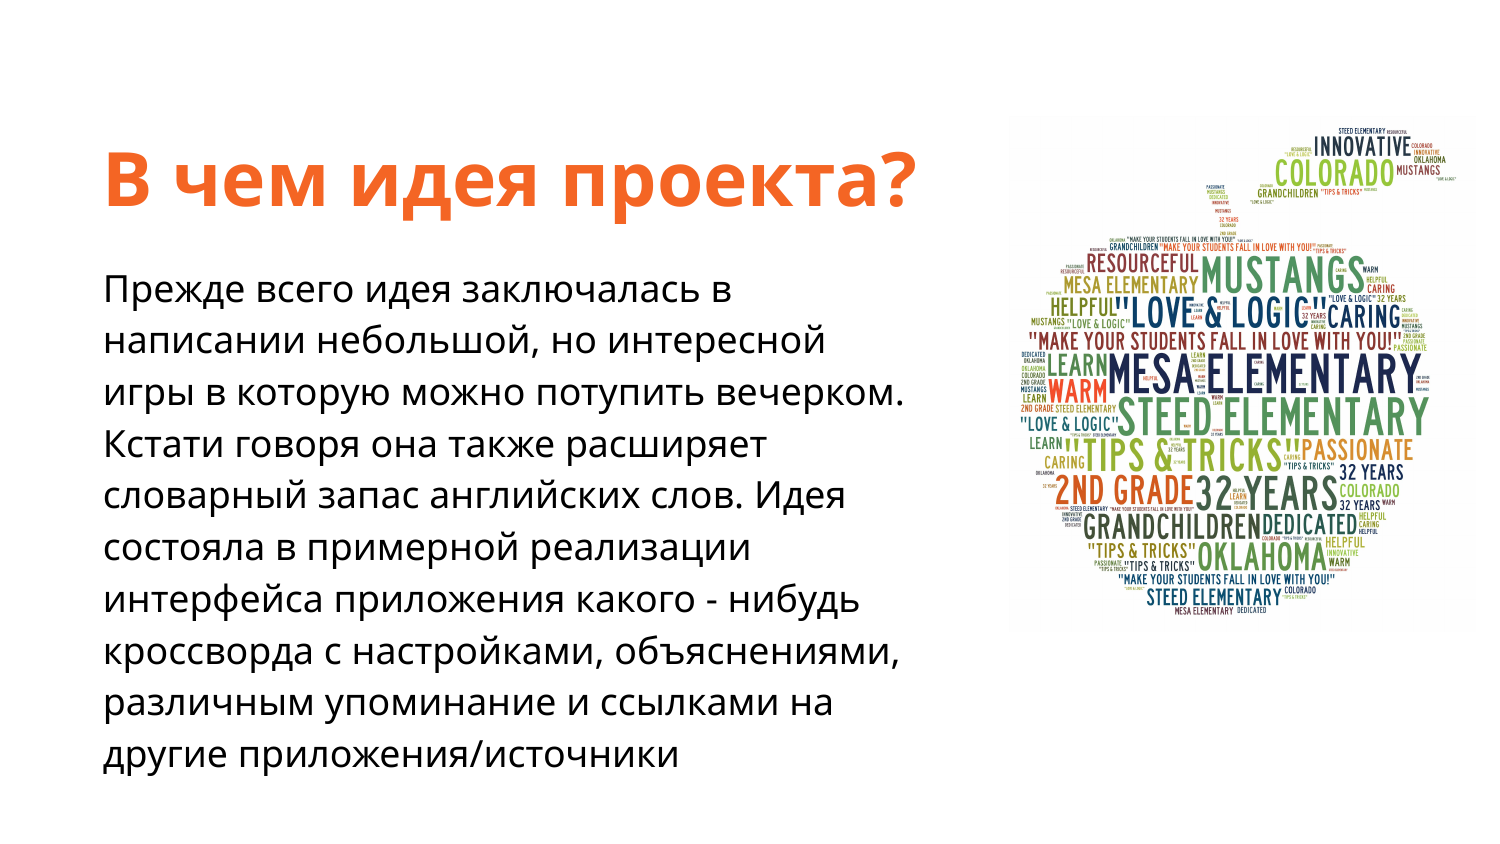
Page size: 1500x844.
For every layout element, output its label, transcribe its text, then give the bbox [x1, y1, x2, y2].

title В чем идея проекта? [87, 116, 1008, 243]
title Прежде всего идея заключалась в написании небольшой, но интересной игры в которую можно потупить вечерком. Кстати говоря она также расширяет словарный запас английских слов. Идея состояла в примерной реализации интерфейса приложения какого - нибудь кроссворда с настройками, объяснениями, различным упоминание и ссылками на другие приложения/источники [87, 242, 941, 746]
picture [1009, 116, 1476, 632]
